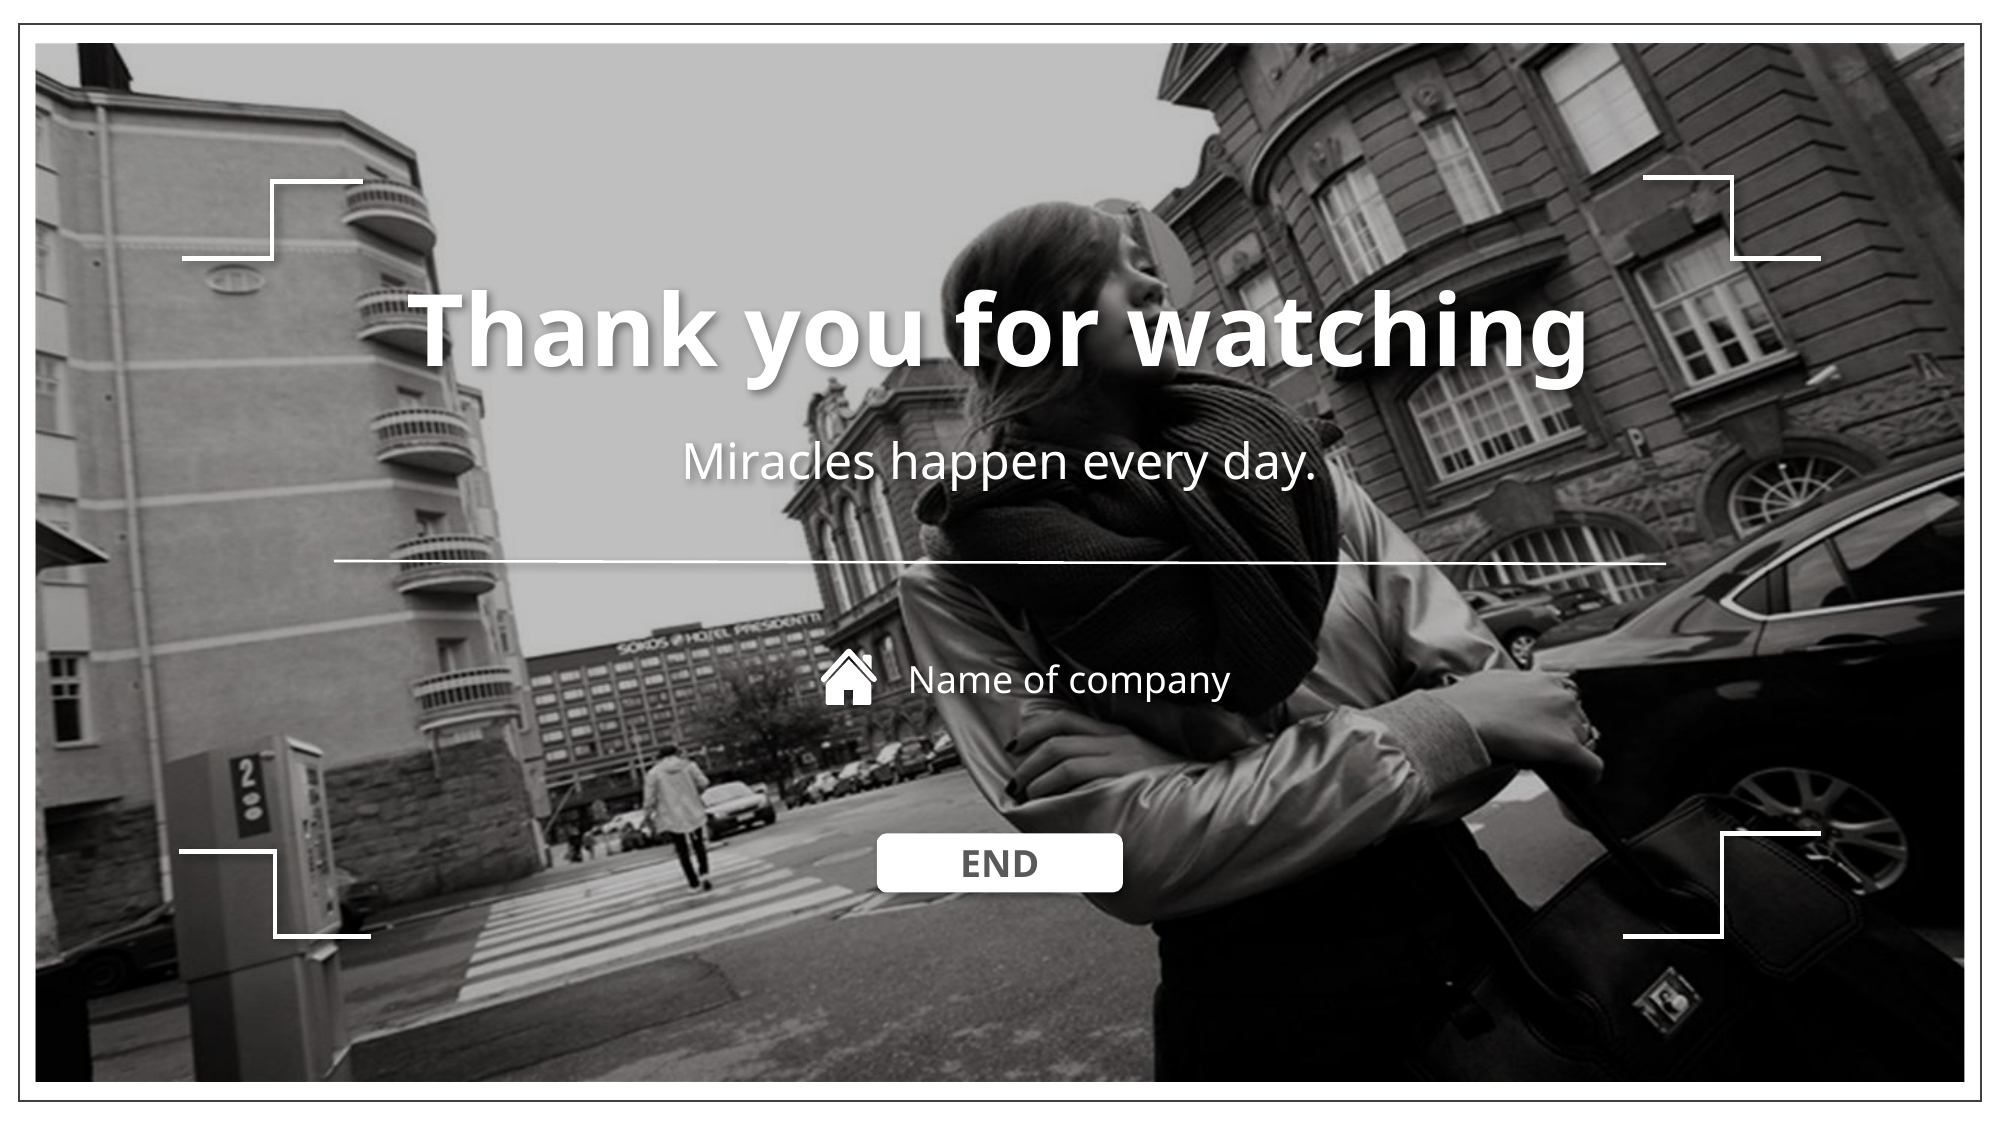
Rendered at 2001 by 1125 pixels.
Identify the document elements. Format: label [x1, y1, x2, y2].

text_box [179, 177, 1822, 937]
text_box [18, 23, 1982, 1102]
text_box [35, 43, 1965, 1082]
text_box [333, 560, 1667, 564]
